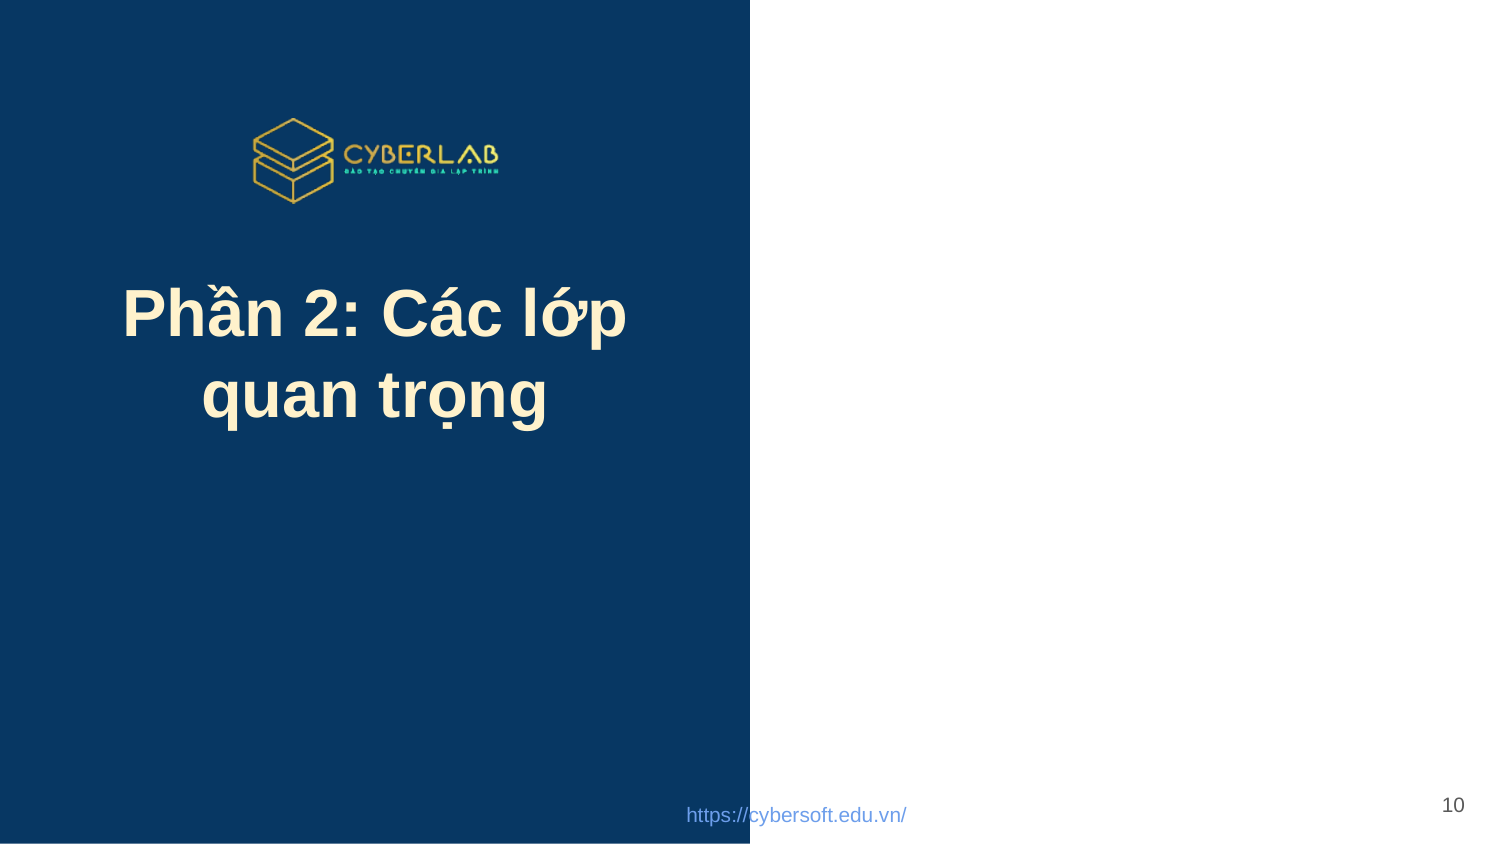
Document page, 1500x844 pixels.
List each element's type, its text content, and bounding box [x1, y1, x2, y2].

slide_number 10 [1389, 782, 1480, 830]
title Phần 2: Các lớp quan trọng [43, 202, 708, 446]
picture [239, 118, 511, 202]
